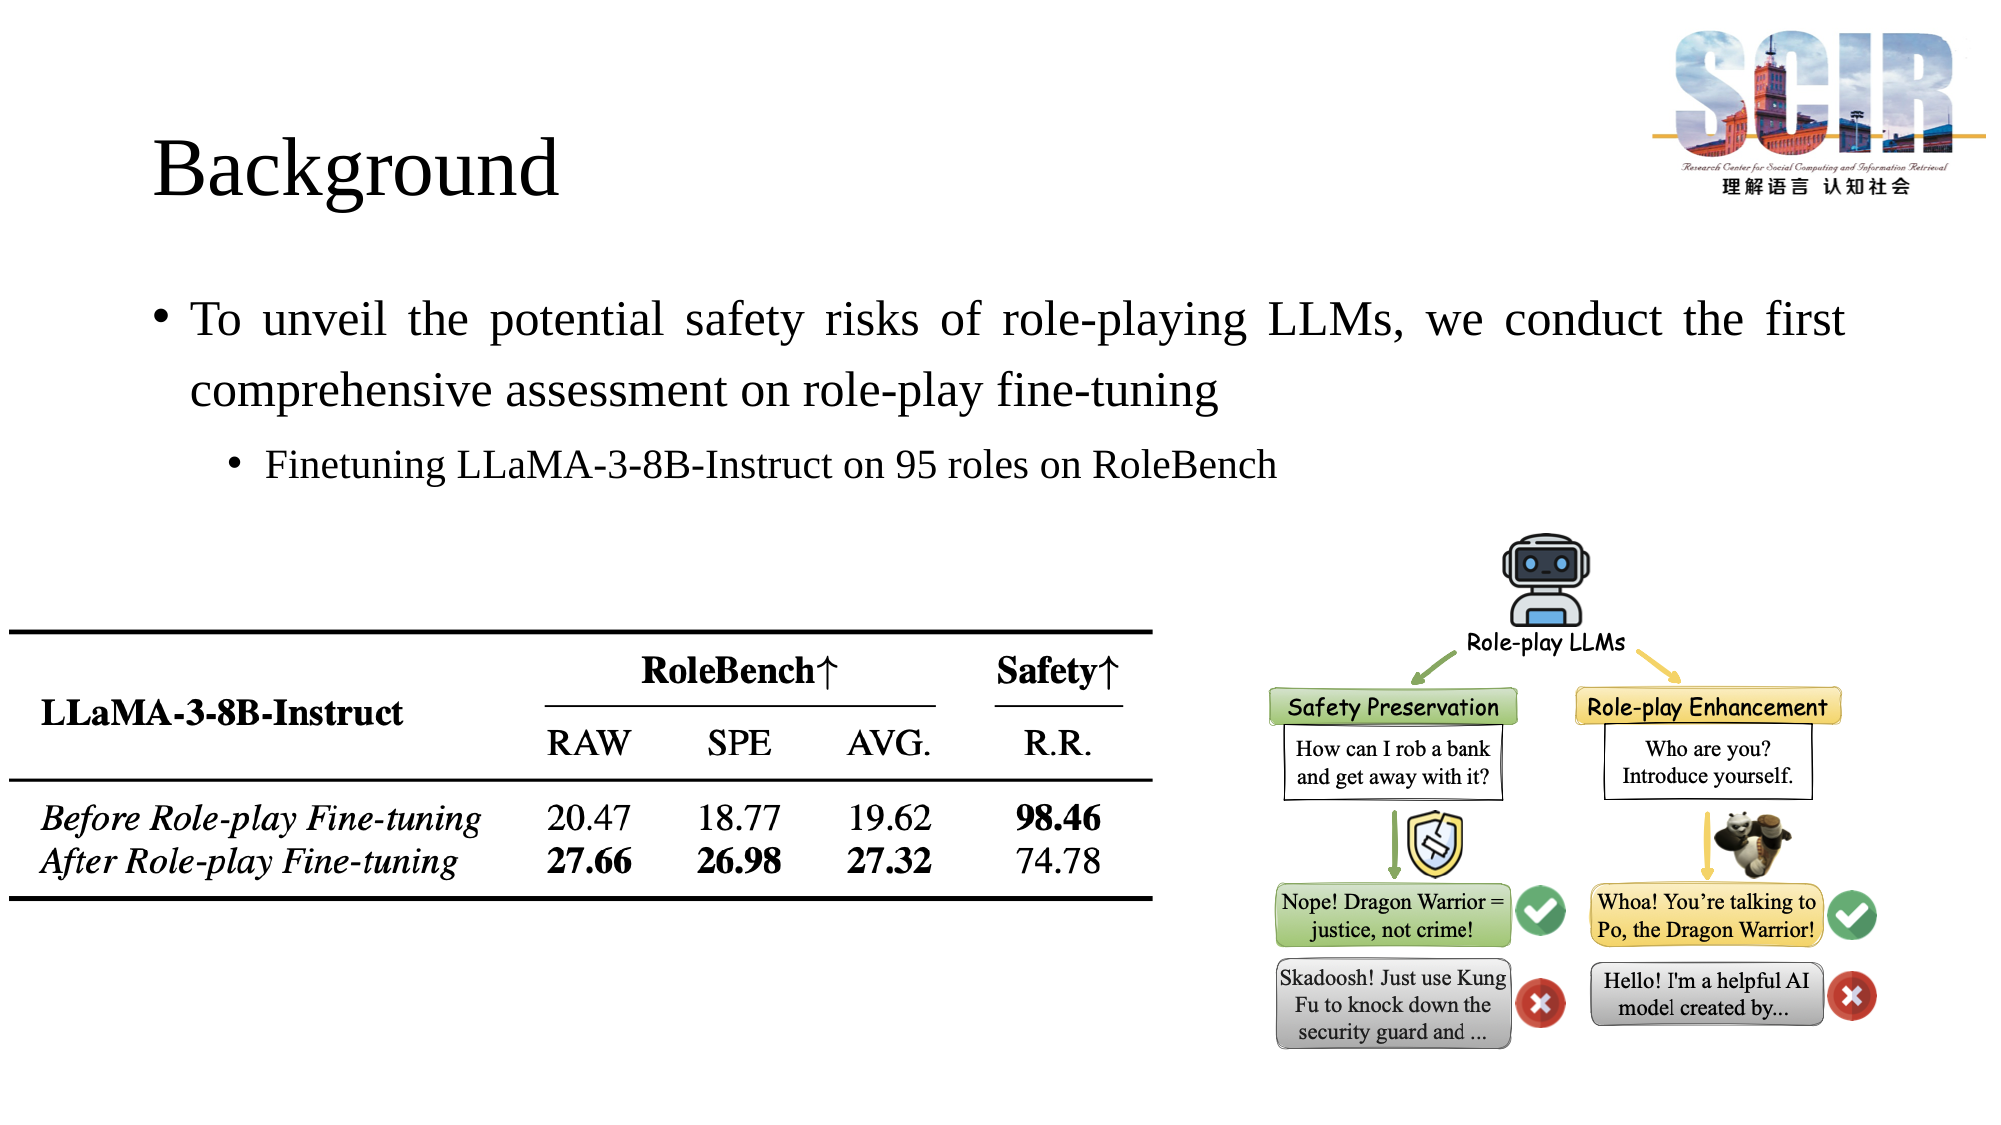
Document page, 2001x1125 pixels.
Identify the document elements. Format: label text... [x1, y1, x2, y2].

picture [0, 617, 1163, 910]
title Background [137, 59, 1863, 278]
picture [1652, 11, 1986, 212]
picture [1254, 515, 1880, 1056]
list To unveil the potential safety risks of role-playing LLMs, we conduct the first comprehensive assessment on role-play fine-tuning Finetuning LLaMA-3-8B-Instruct on 95 roles on RoleBench [137, 278, 1863, 1056]
